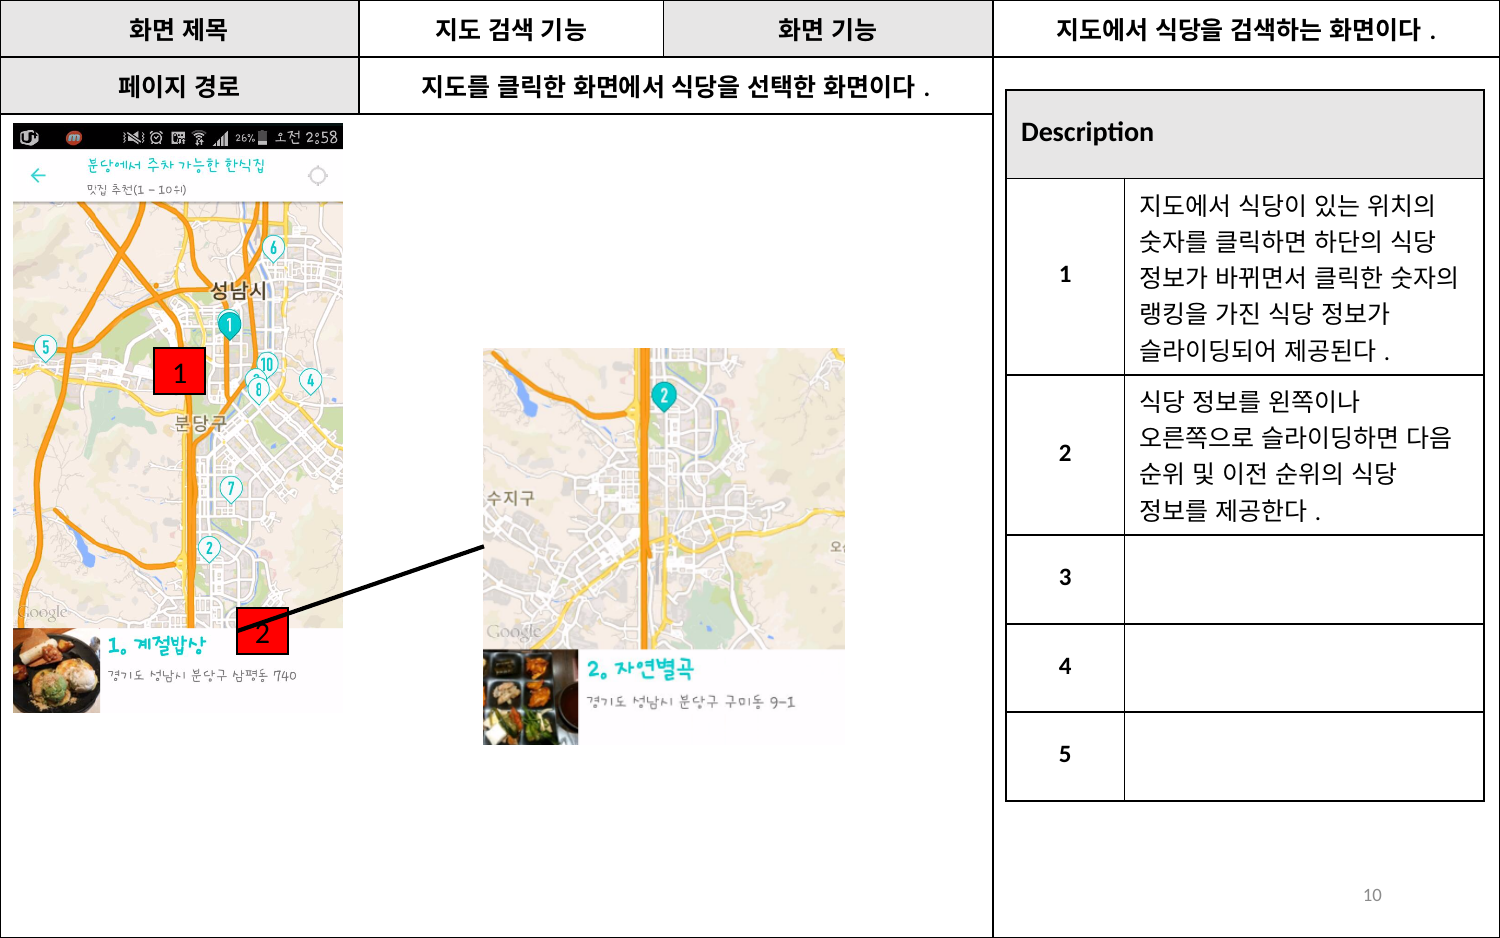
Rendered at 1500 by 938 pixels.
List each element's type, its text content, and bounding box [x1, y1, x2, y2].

table_cell 2 [1007, 376, 1124, 534]
table_header Description [1007, 91, 1483, 178]
picture [483, 348, 845, 745]
table_cell [1125, 625, 1483, 711]
table_cell 4 [1007, 625, 1124, 711]
picture [13, 123, 343, 714]
table_cell 식당 정보를 왼쪽이나 오른쪽으로 슬라이딩하면 다음 순위 및 이전 순위의 식당 정보를 제공한다. [1125, 376, 1483, 534]
slide_number 10 [1059, 868, 1397, 919]
table_cell [1125, 536, 1483, 623]
table_cell [1125, 713, 1483, 800]
table_header 지도 검색 기능 [360, 1, 663, 56]
table_cell 지도에서 식당이 있는 위치의 숫자를 클릭하면 하단의 식당 정보가 바뀌면서 클릭한 숫자의 랭킹을 가진 식당 정보가 슬라이딩되어 제공된다. [1125, 179, 1483, 374]
table_cell 3 [1007, 536, 1124, 623]
table_cell 페이지 경로 [1, 58, 358, 113]
table_header 화면 제목 [1, 1, 358, 56]
table_header 화면 기능 [664, 1, 992, 56]
table_header 지도에서 식당을 검색하는 화면이다. [994, 1, 1499, 56]
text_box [287, 546, 484, 631]
table_cell 1 [1007, 179, 1124, 374]
table_cell 지도를 클릭한 화면에서 식당을 선택한 화면이다. [360, 58, 992, 113]
table_cell [994, 58, 1499, 937]
table_cell [1, 115, 992, 937]
table_cell 5 [1007, 713, 1124, 800]
